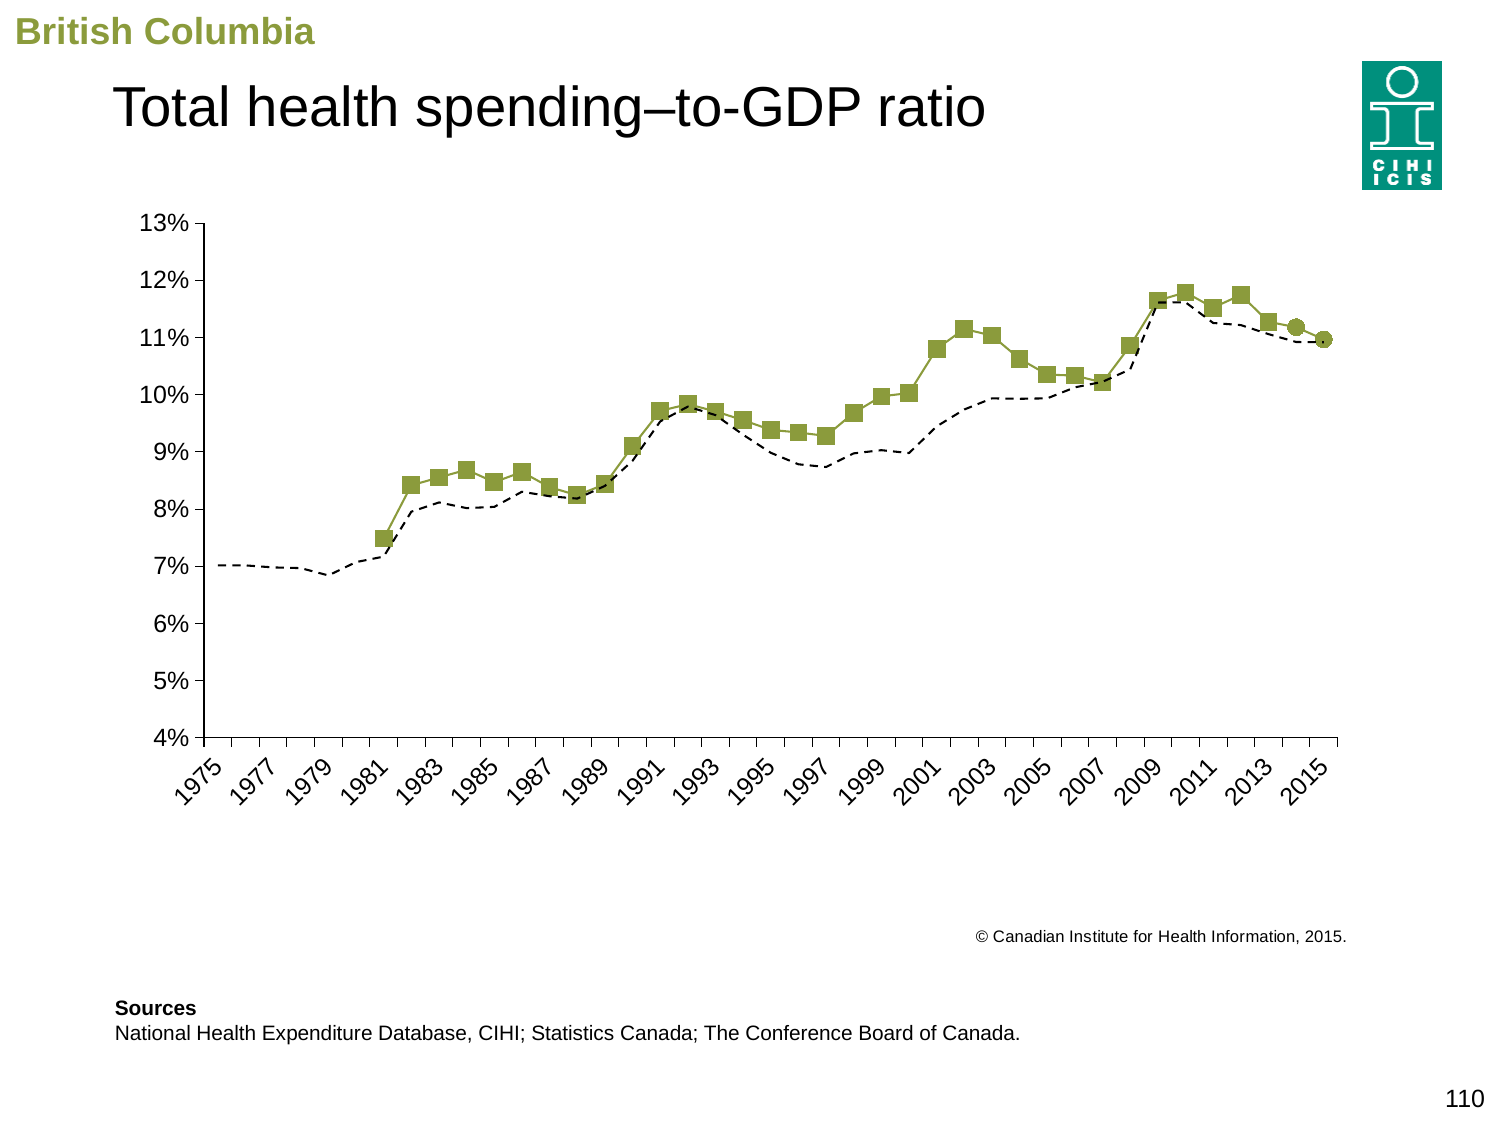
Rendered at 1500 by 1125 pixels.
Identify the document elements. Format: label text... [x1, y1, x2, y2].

text_box Sources National Health Expenditure Database, CIHI; Statistics Canada; The Conference Board of Canada. [99, 987, 1125, 1053]
picture [1362, 61, 1442, 190]
chart [112, 187, 1363, 951]
slide_number 110 [1337, 1074, 1500, 1125]
title Total health spending–to-GDP ratio [97, 63, 1350, 213]
text_box British Columbia [0, 0, 514, 62]
